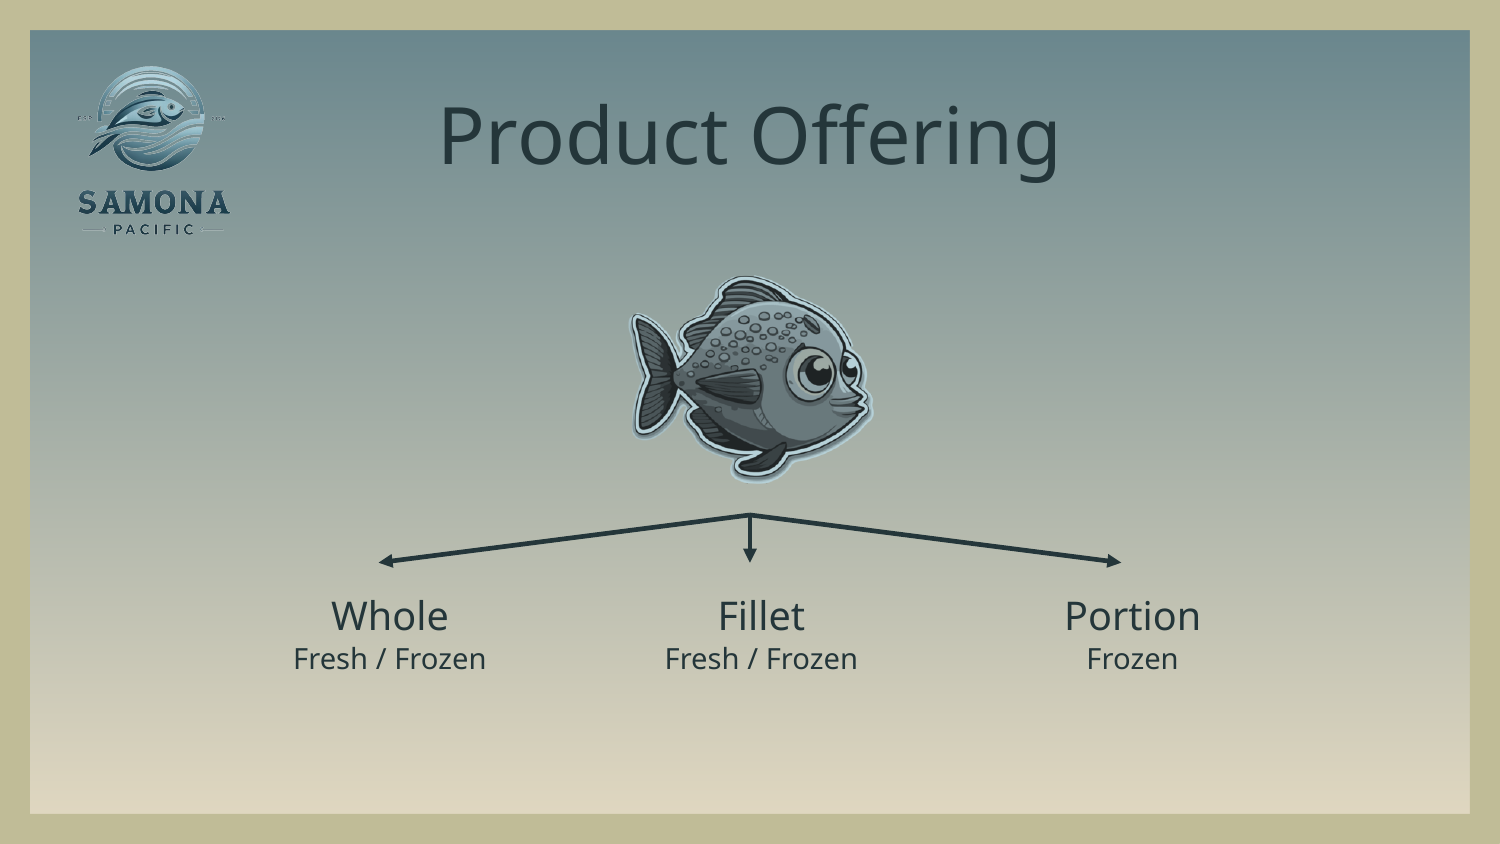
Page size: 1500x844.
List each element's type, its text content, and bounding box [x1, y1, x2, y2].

picture [15, 8, 292, 285]
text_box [749, 514, 1122, 563]
subtitle Fresh / Frozen [578, 654, 922, 754]
subtitle Portion [949, 562, 1293, 654]
subtitle Fresh / Frozen [207, 654, 551, 754]
title Product Offering [296, 88, 1276, 273]
subtitle Frozen [949, 654, 1293, 754]
subtitle Whole [207, 562, 551, 654]
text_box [378, 514, 748, 563]
subtitle Fillet [578, 571, 922, 654]
picture [613, 241, 887, 514]
